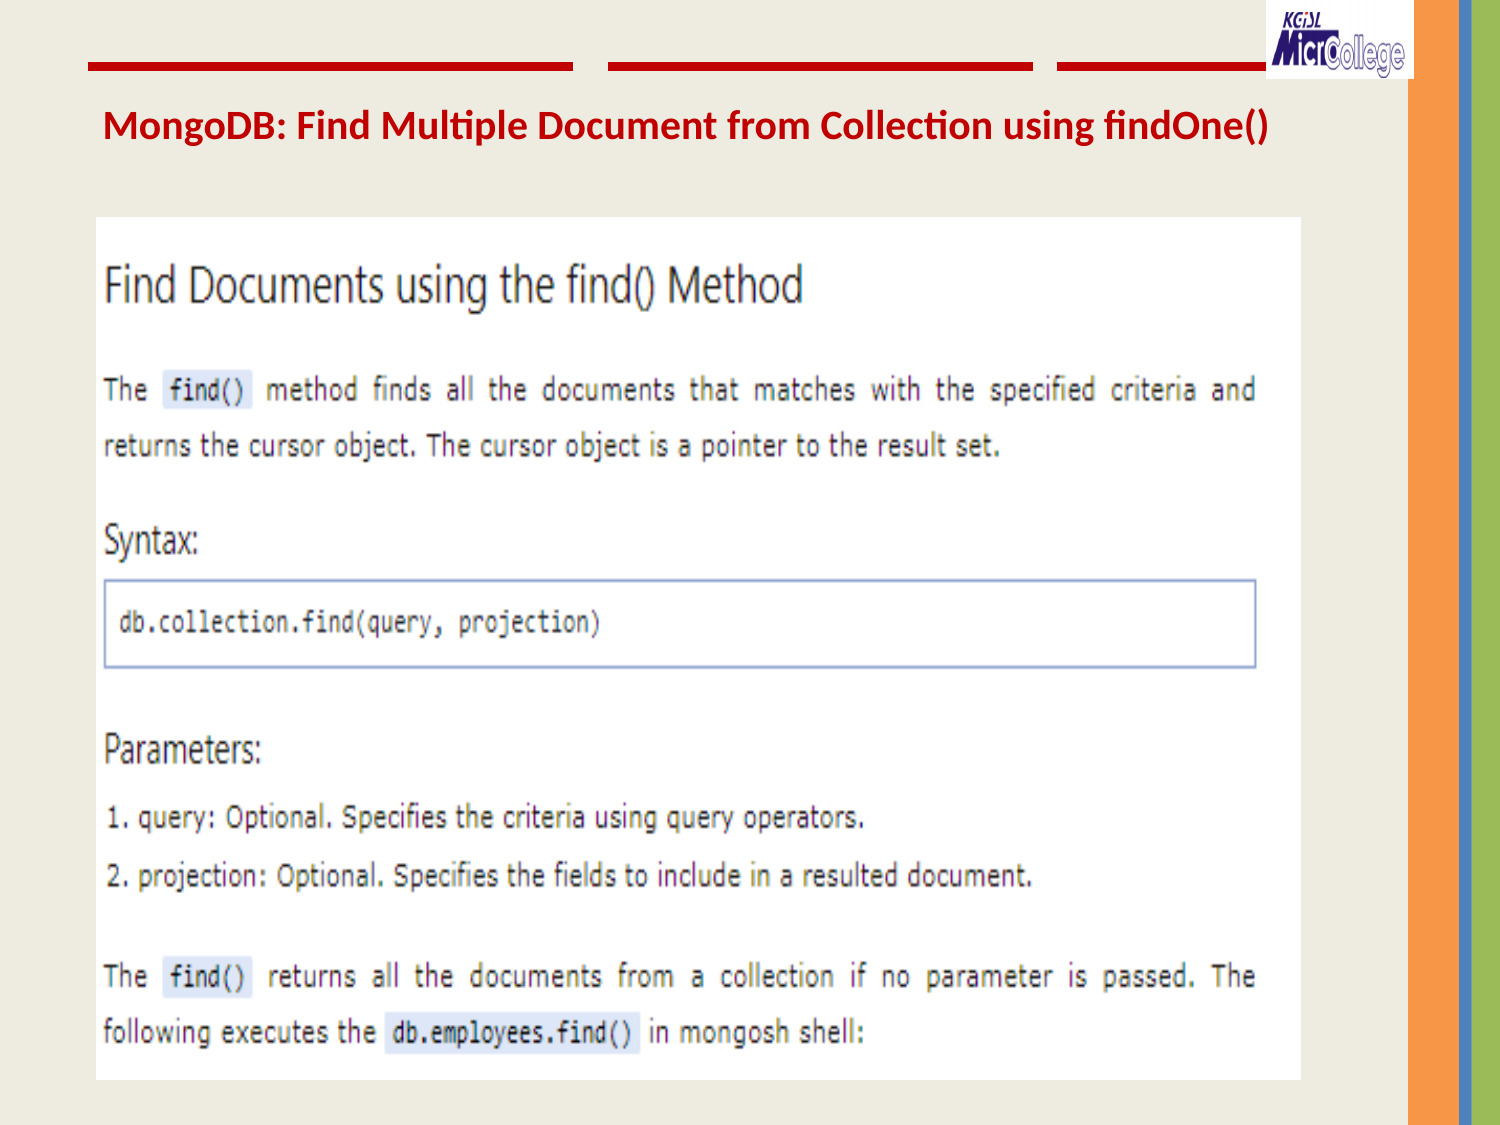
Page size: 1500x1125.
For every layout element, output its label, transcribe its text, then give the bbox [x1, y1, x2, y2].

list MongoDB: Find Multiple Document from Collection using findOne() [87, 90, 1363, 1100]
picture [96, 217, 1301, 1080]
picture [1266, 0, 1415, 79]
